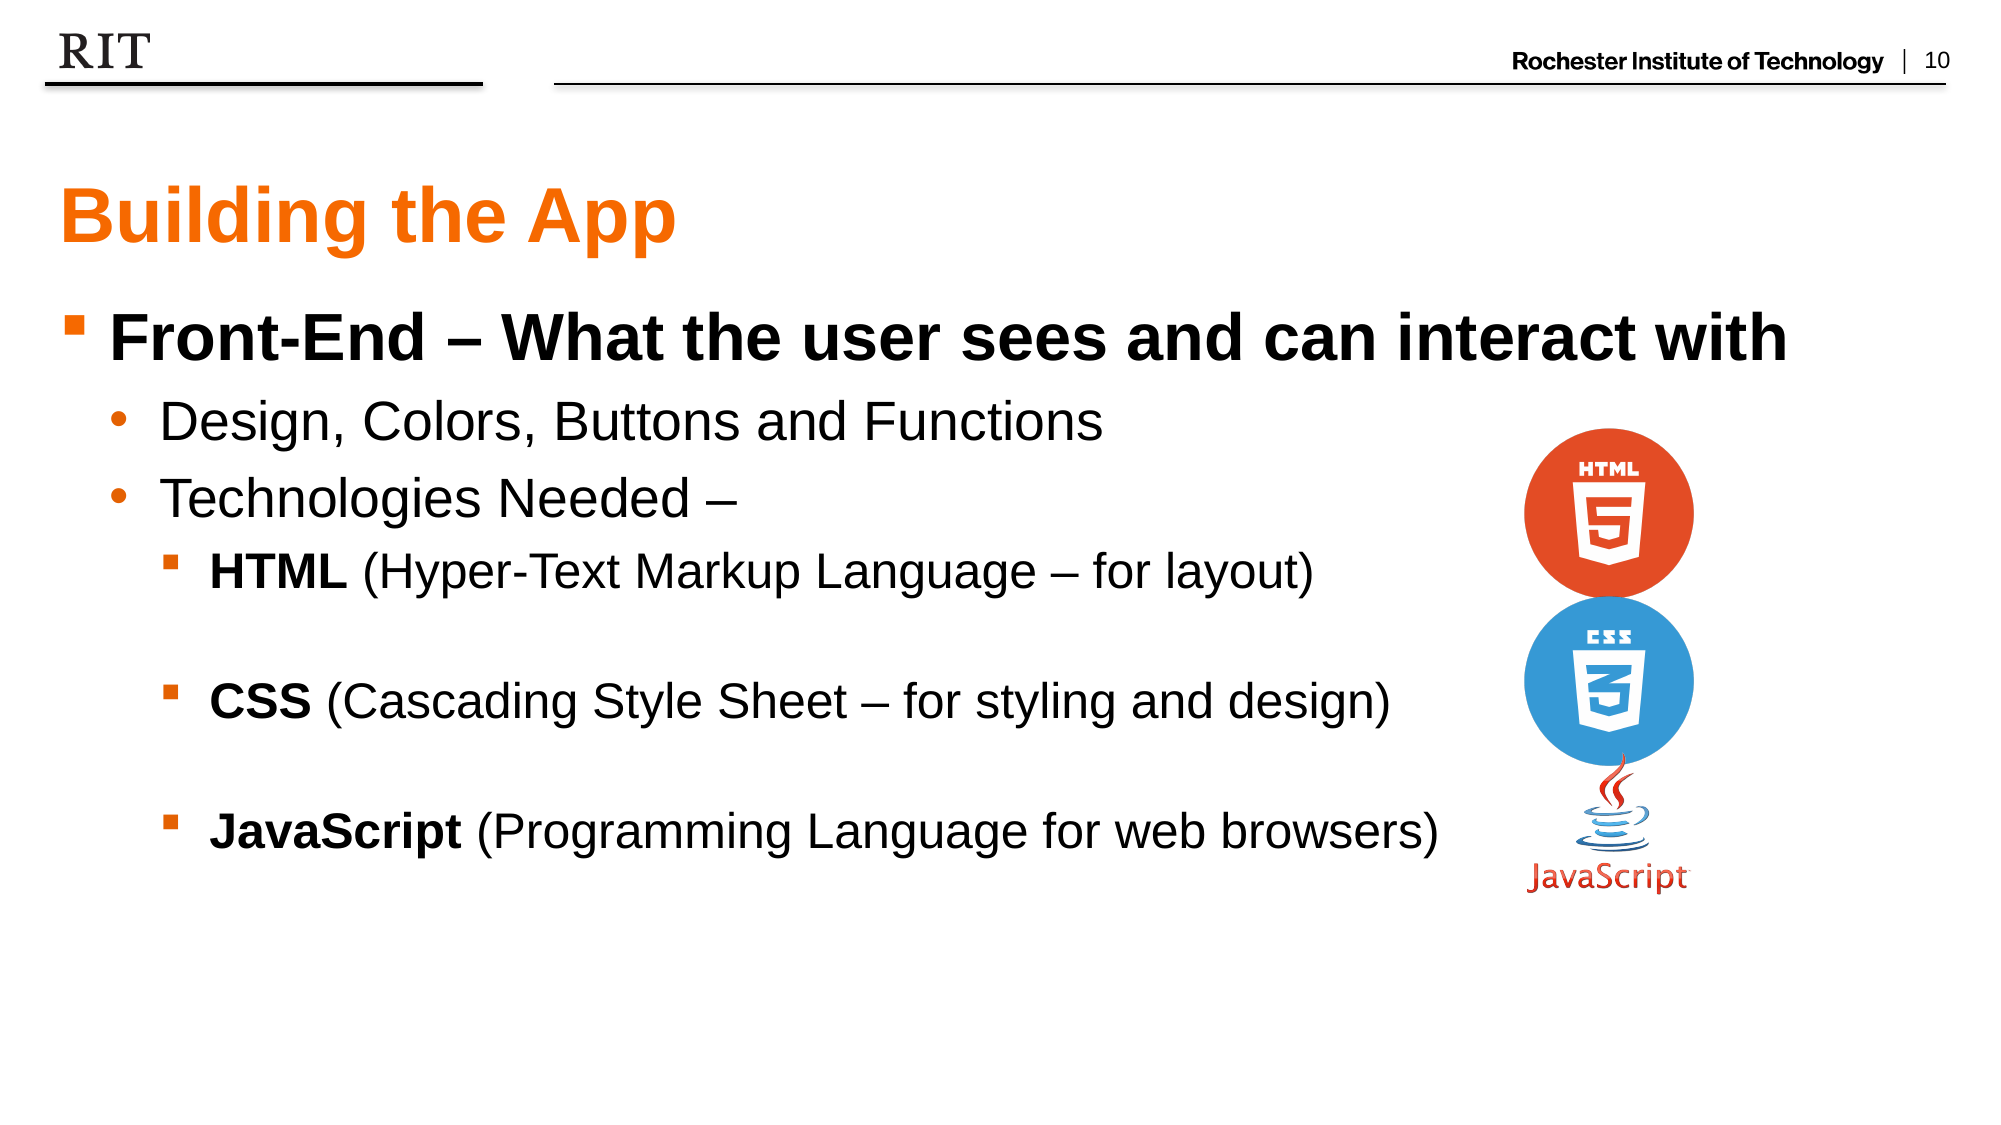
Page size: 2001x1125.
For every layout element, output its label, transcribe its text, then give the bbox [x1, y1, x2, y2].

picture [1514, 419, 1703, 907]
title Building the App [44, 157, 1744, 272]
list Front-End – What the user sees and can interact with Design, Colors, Buttons and Functions Technologies Needed – HTML (Hyper-Text Markup Language – for layout) CSS (Cascading Style Sheet – for styling and design) JavaScript (Programming Language for web browsers) [44, 286, 1946, 905]
picture [1502, 42, 1891, 77]
